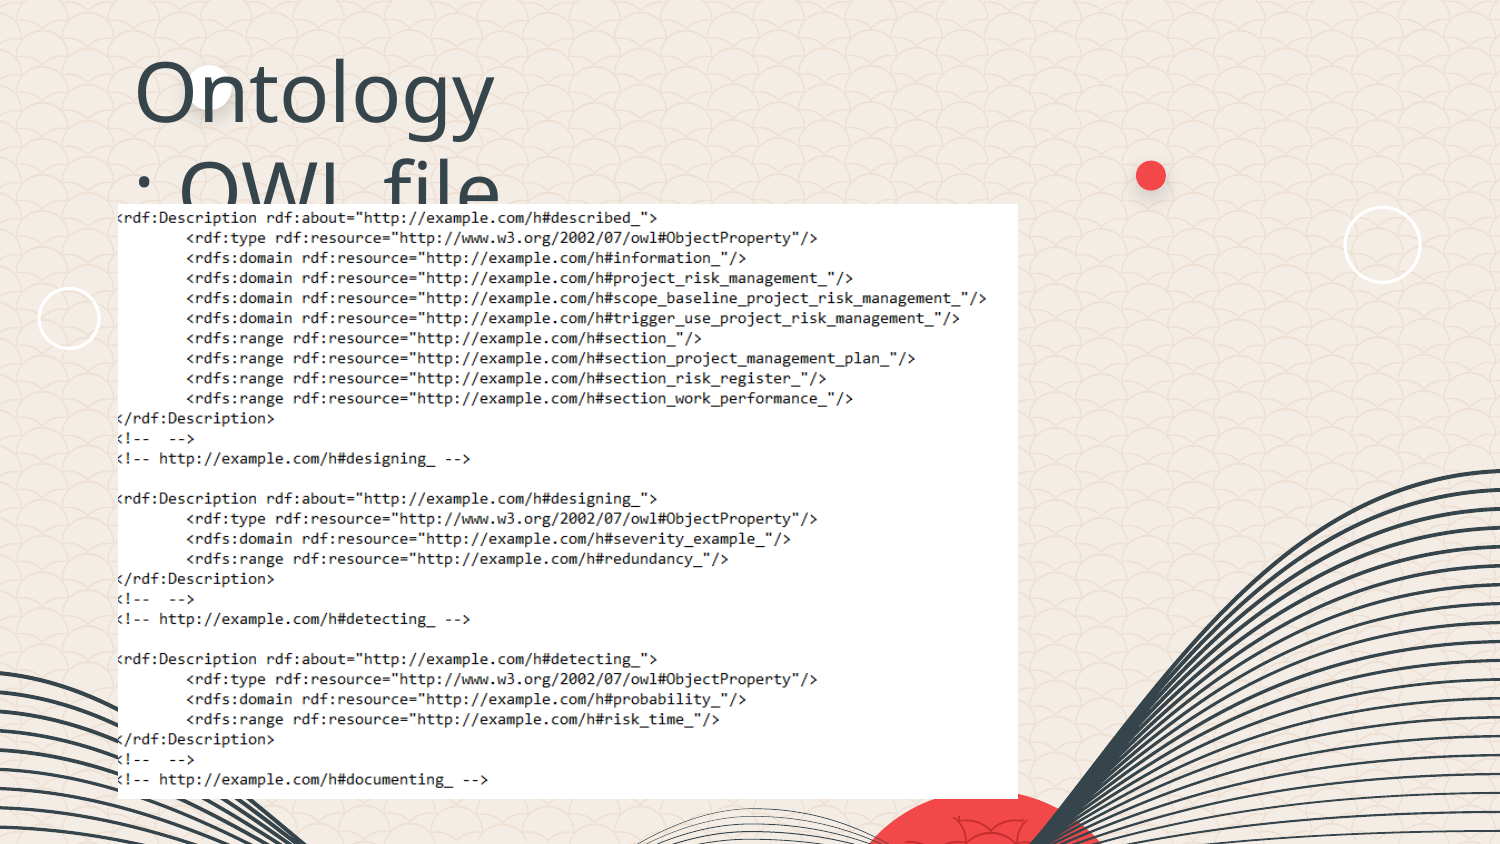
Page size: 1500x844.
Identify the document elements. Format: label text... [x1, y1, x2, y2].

title Ontology : OWL file [118, 28, 541, 203]
text_box [1135, 160, 1166, 191]
picture [117, 204, 1018, 799]
